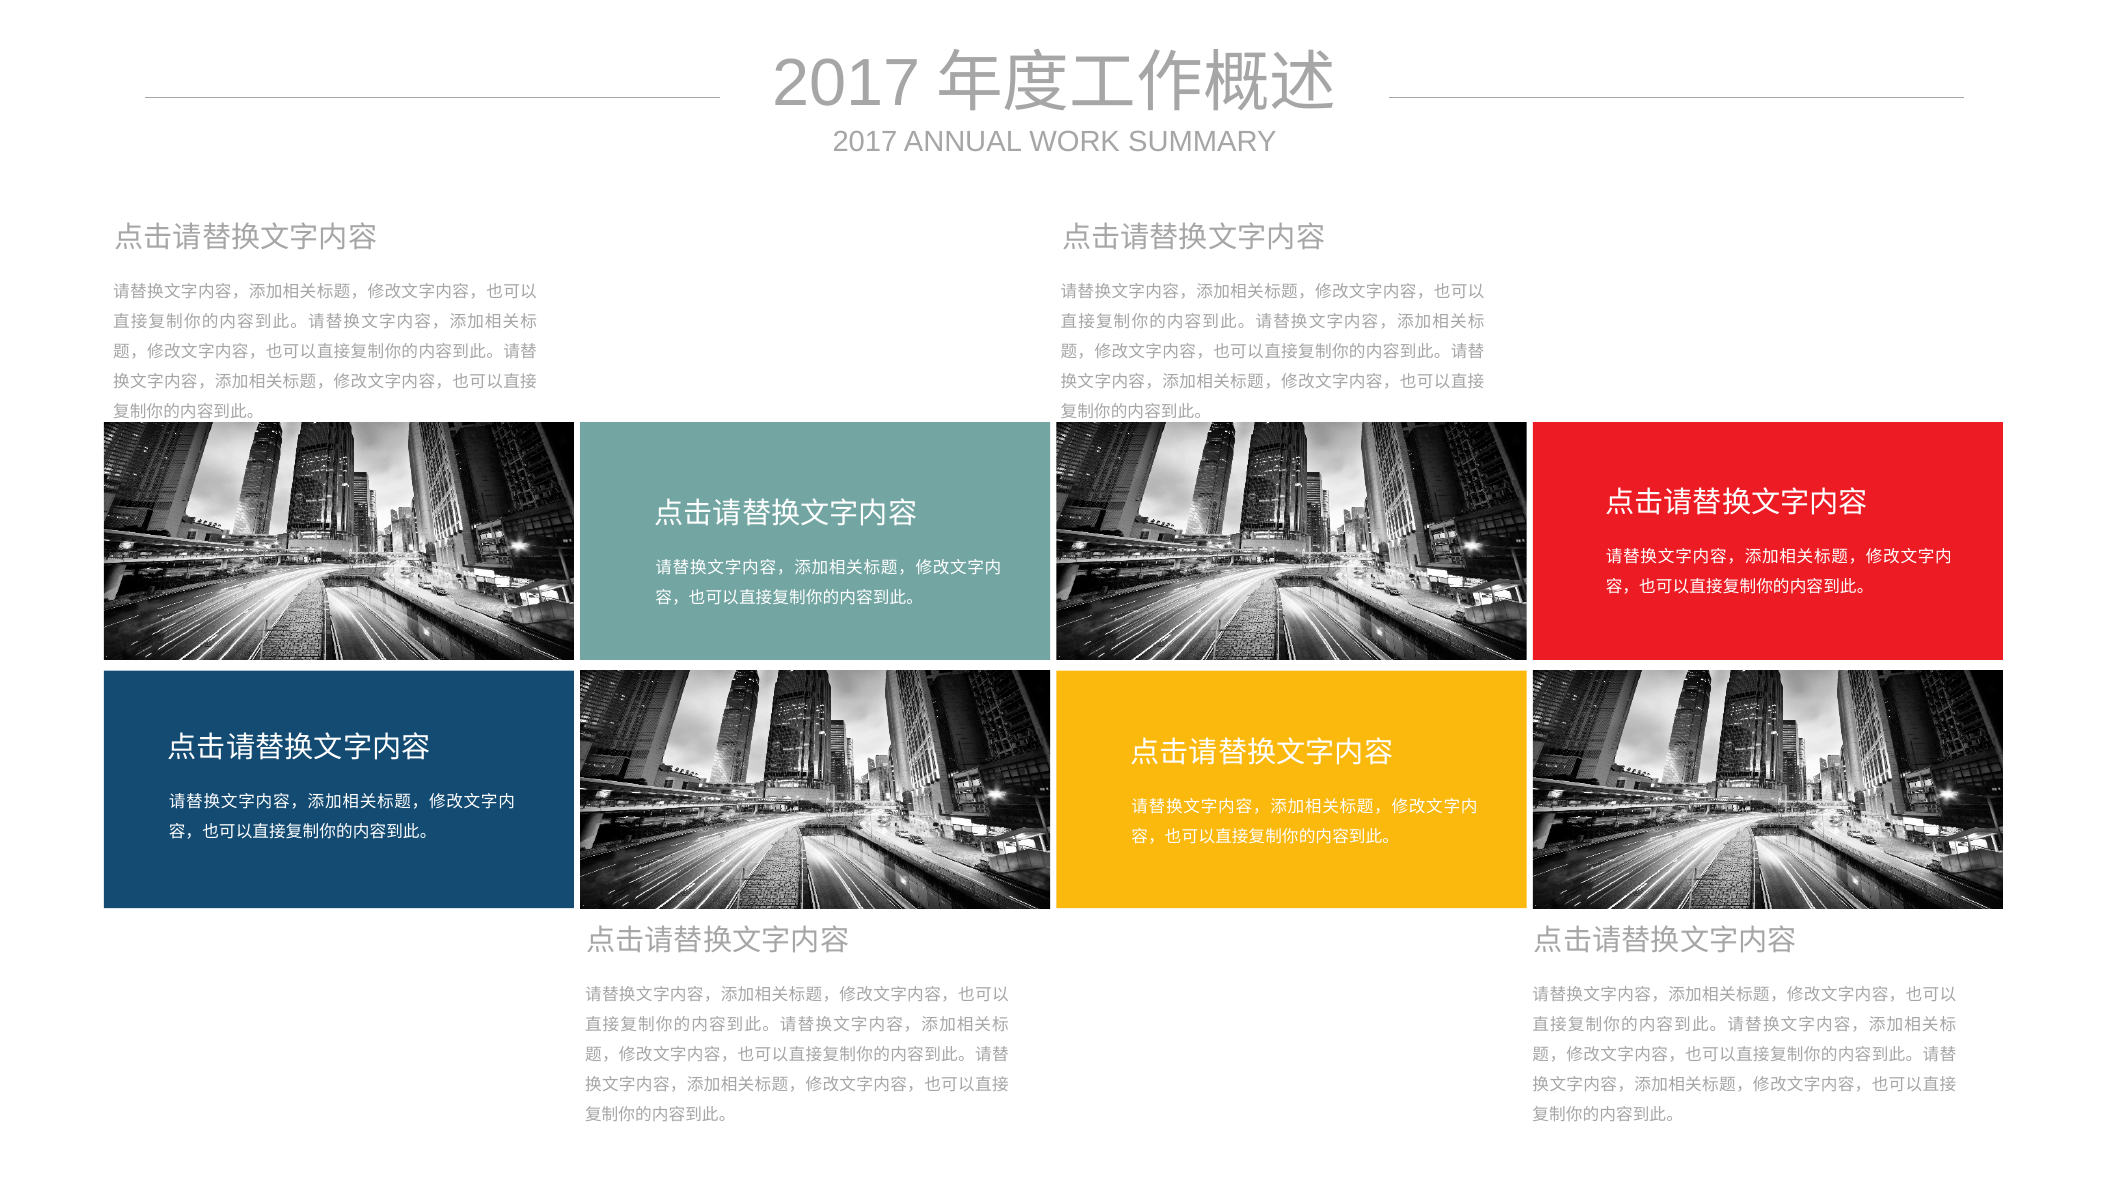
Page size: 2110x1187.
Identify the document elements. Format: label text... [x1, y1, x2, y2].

text_box [580, 422, 1051, 660]
text_box [1056, 670, 1527, 909]
text_box [1532, 670, 2003, 909]
text_box [103, 670, 574, 909]
text_box 请替换文字内容，添加相关标题，修改文字内容，也可以直接复制你的内容到此。 [168, 781, 516, 841]
text_box 2017 ANNUAL WORK SUMMARY [824, 122, 1285, 158]
text_box 点击请替换文字内容 [1604, 483, 1873, 519]
text_box 点击请替换文字内容 [167, 728, 436, 764]
text_box 点击请替换文字内容 [586, 921, 894, 957]
text_box 请替换文字内容，添加相关标题，修改文字内容，也可以直接复制你的内容到此。 [1605, 536, 1953, 597]
text_box 点击请替换文字内容 [654, 494, 923, 530]
text_box 点击请替换文字内容 [114, 218, 423, 254]
text_box 请替换文字内容，添加相关标题，修改文字内容，也可以直接复制你的内容到此。请替换文字内容，添加相关标题，修改文字内容，也可以直接复制你的内容到此。请替换文字内容，添加相关标题，修改文字内容，也可以直接复制你的内容到此。 [113, 270, 538, 421]
text_box [103, 422, 574, 660]
text_box 点击请替换文字内容 [1130, 732, 1399, 769]
text_box [1532, 422, 2003, 660]
text_box 请替换文字内容，添加相关标题，修改文字内容，也可以直接复制你的内容到此。 [655, 546, 1002, 607]
text_box [580, 670, 1051, 909]
text_box 请替换文字内容，添加相关标题，修改文字内容，也可以直接复制你的内容到此。请替换文字内容，添加相关标题，修改文字内容，也可以直接复制你的内容到此。请替换文字内容，添加相关标题，修改文字内容，也可以直接复制你的内容到此。 [585, 974, 1010, 1124]
text_box 请替换文字内容，添加相关标题，修改文字内容，也可以直接复制你的内容到此。请替换文字内容，添加相关标题，修改文字内容，也可以直接复制你的内容到此。请替换文字内容，添加相关标题，修改文字内容，也可以直接复制你的内容到此。 [1060, 270, 1486, 421]
text_box 2017年度工作概述 [730, 98, 1379, 119]
text_box 点击请替换文字内容 [1062, 218, 1370, 254]
text_box 2017年度工作概述 [730, 38, 1379, 96]
text_box 请替换文字内容，添加相关标题，修改文字内容，也可以直接复制你的内容到此。 [1131, 785, 1479, 846]
text_box 请替换文字内容，添加相关标题，修改文字内容，也可以直接复制你的内容到此。请替换文字内容，添加相关标题，修改文字内容，也可以直接复制你的内容到此。请替换文字内容，添加相关标题，修改文字内容，也可以直接复制你的内容到此。 [1532, 974, 1958, 1124]
text_box 点击请替换文字内容 [1533, 921, 1842, 957]
text_box [1056, 422, 1527, 660]
